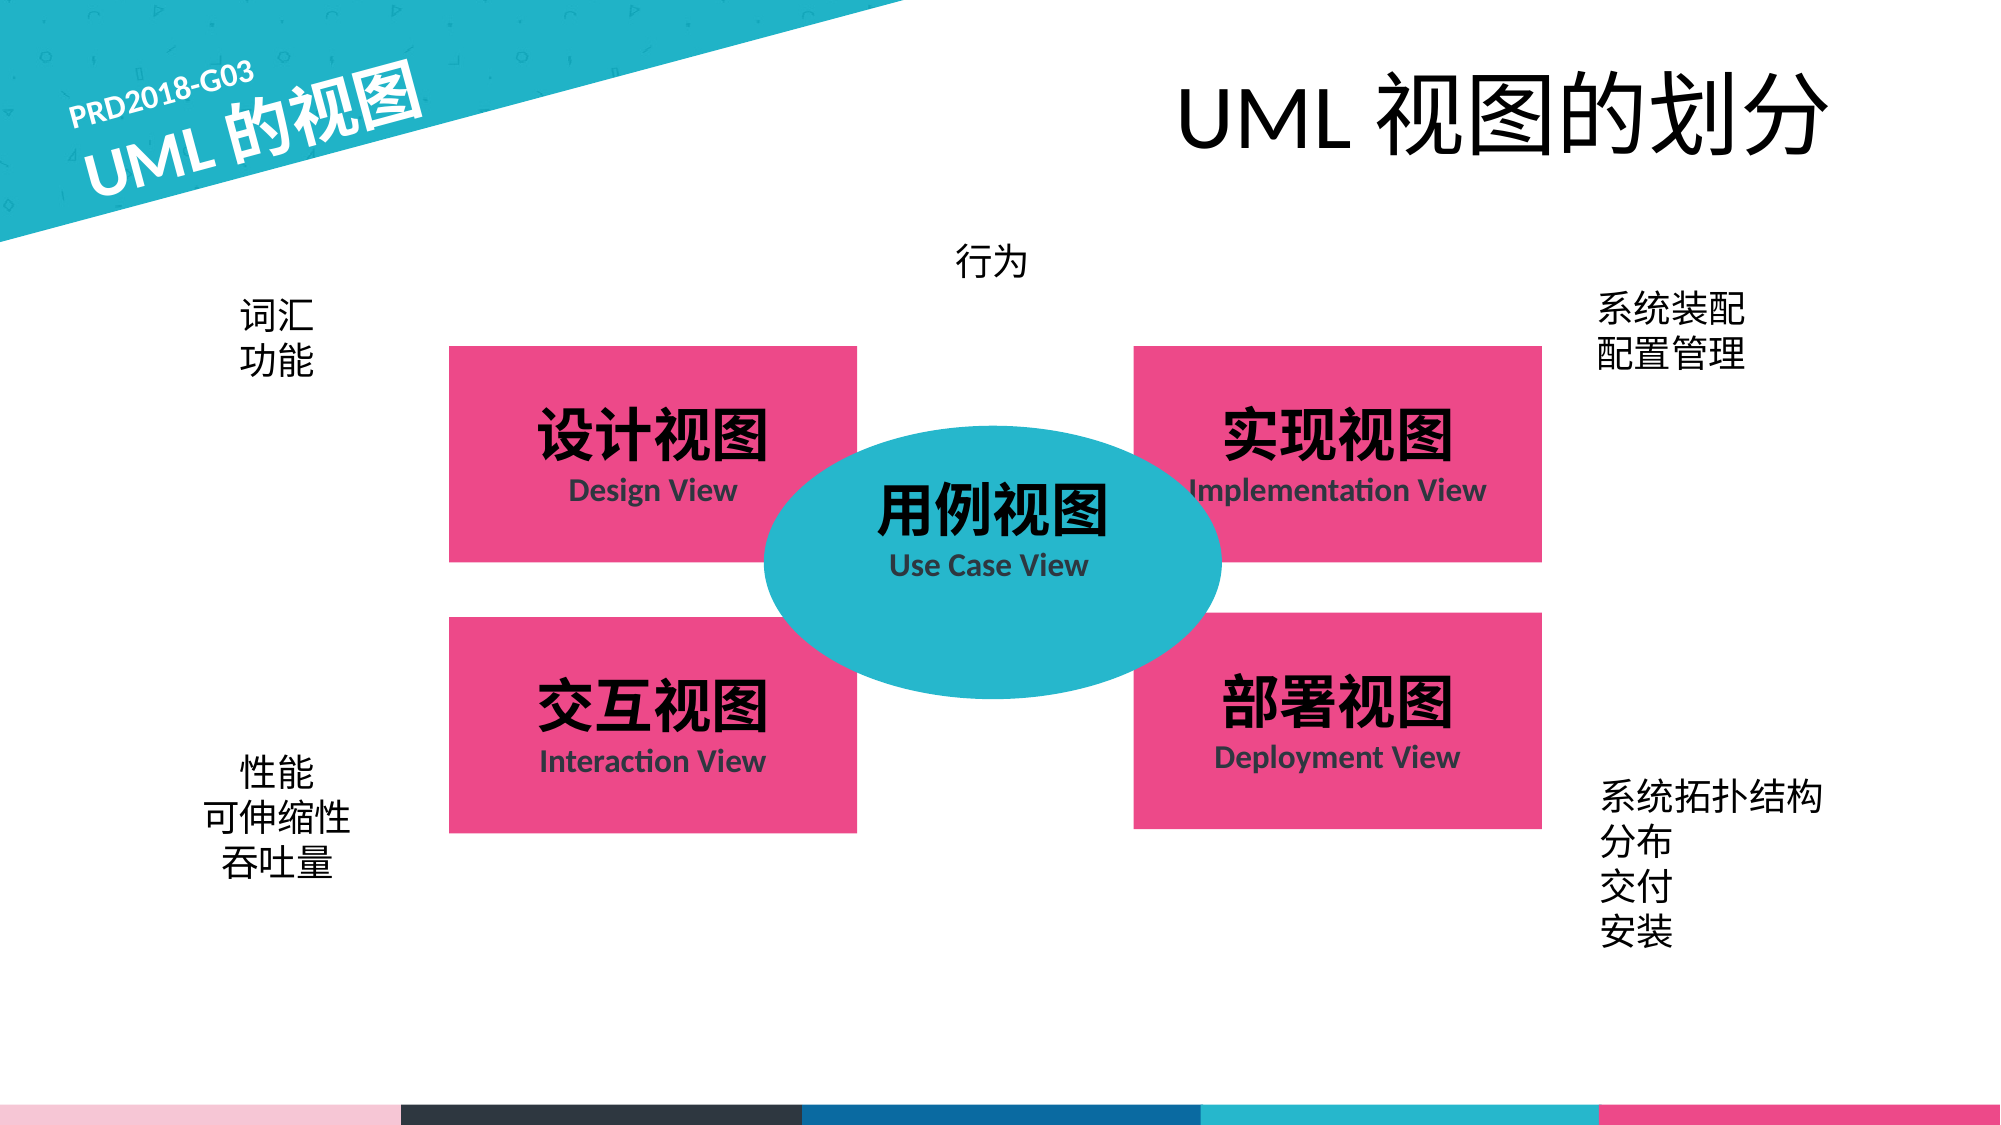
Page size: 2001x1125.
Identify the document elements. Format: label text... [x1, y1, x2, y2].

text_box 设计视图 Design View [449, 346, 858, 563]
text_box 交互视图 Interaction View [449, 617, 858, 834]
text_box 系统拓扑结构 分布 交付 安装 [1530, 737, 1899, 928]
text_box 系统装配 配置管理 [1530, 249, 1812, 441]
text_box 性能 可伸缩性 吞吐量 [136, 713, 418, 904]
text_box 适用对象 设计人员 开发人员 [1542, 645, 1819, 798]
text_box UML视图的划分 [1160, 49, 1848, 174]
text_box 词汇 功能 [136, 256, 418, 448]
text_box PRD2018-G03 UML的视图 [48, 0, 446, 225]
text_box 部署视图 Deployment View [1133, 612, 1542, 830]
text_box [0, 1104, 2000, 1125]
text_box 用例视图 Use Case View [763, 425, 1222, 700]
text_box [0, 0, 391, 243]
text_box 实现视图 Implementation View [1133, 346, 1542, 563]
text_box [412, 0, 904, 123]
text_box 行为 [852, 202, 1134, 393]
